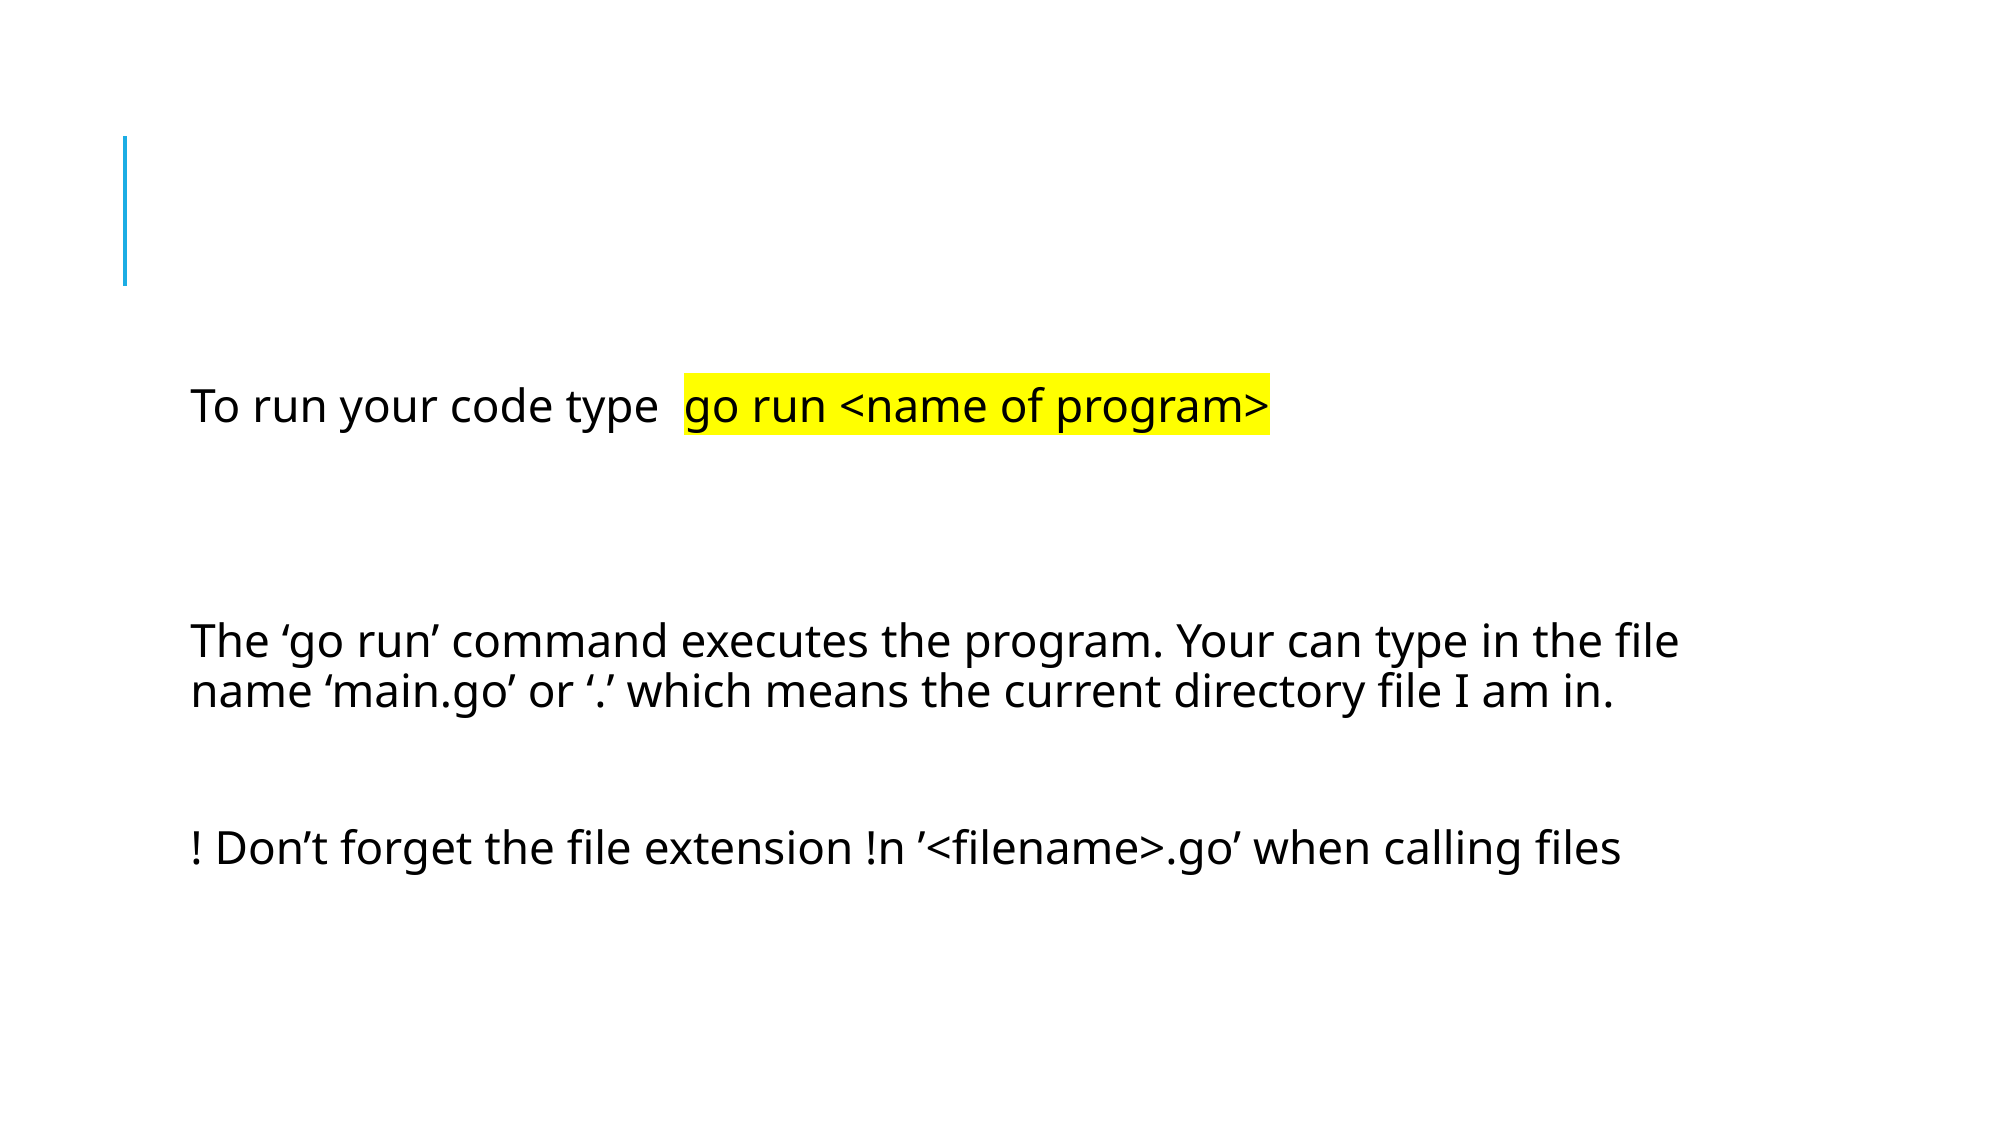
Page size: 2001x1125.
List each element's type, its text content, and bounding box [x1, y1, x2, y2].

list To run your code type go run <name of program> The ‘go run’ command executes the program. Your can type in the file name ‘main.go’ or ‘.’ which means the current directory file I am in. ! Don’t forget the file extension !n ’<filename>.go’ when calling files [168, 375, 1763, 1035]
